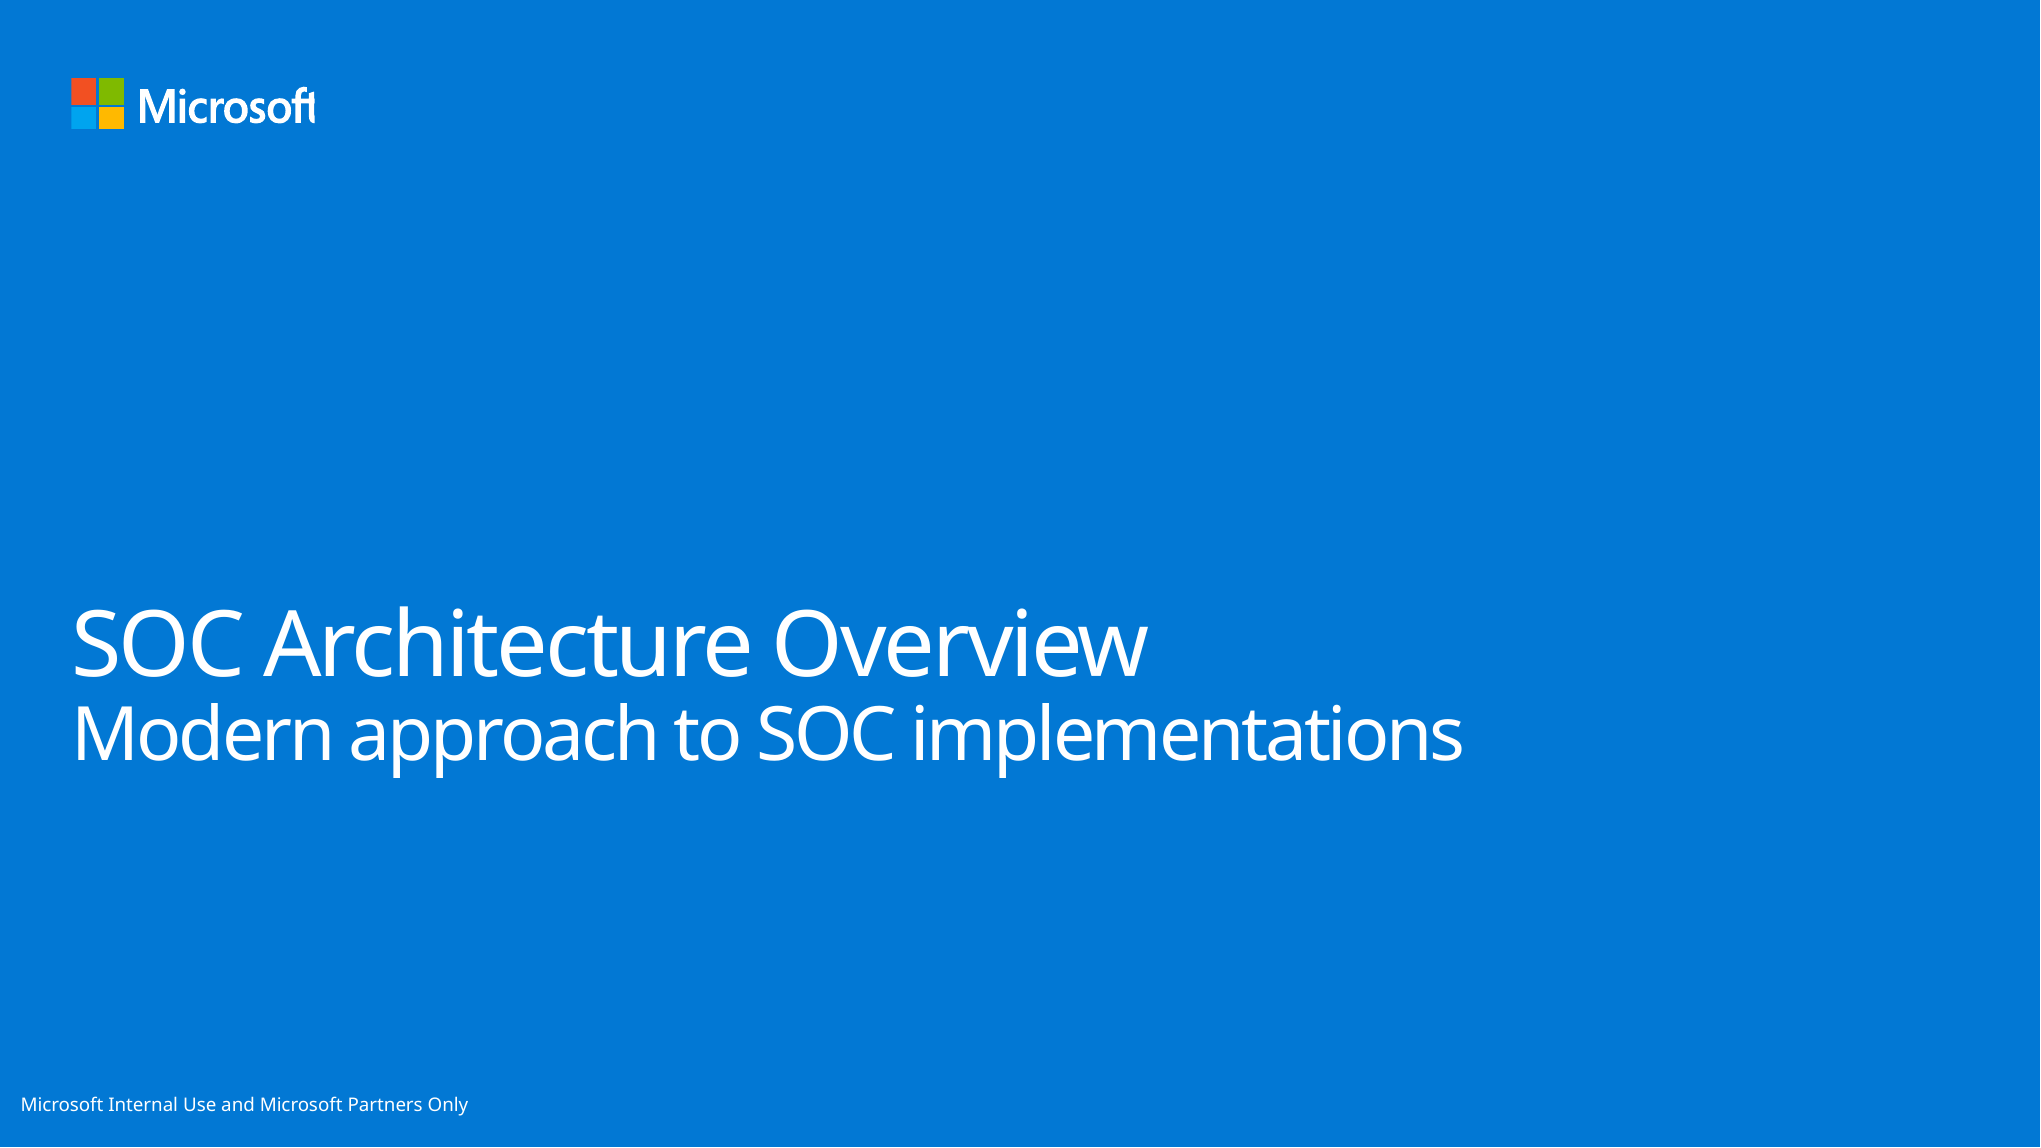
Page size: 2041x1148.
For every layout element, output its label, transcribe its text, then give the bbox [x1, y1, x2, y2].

title SOC Architecture Overview Modern approach to SOC implementations [71, 506, 1645, 807]
text_box Microsoft Internal Use and Microsoft Partners Only [0, 1085, 653, 1126]
